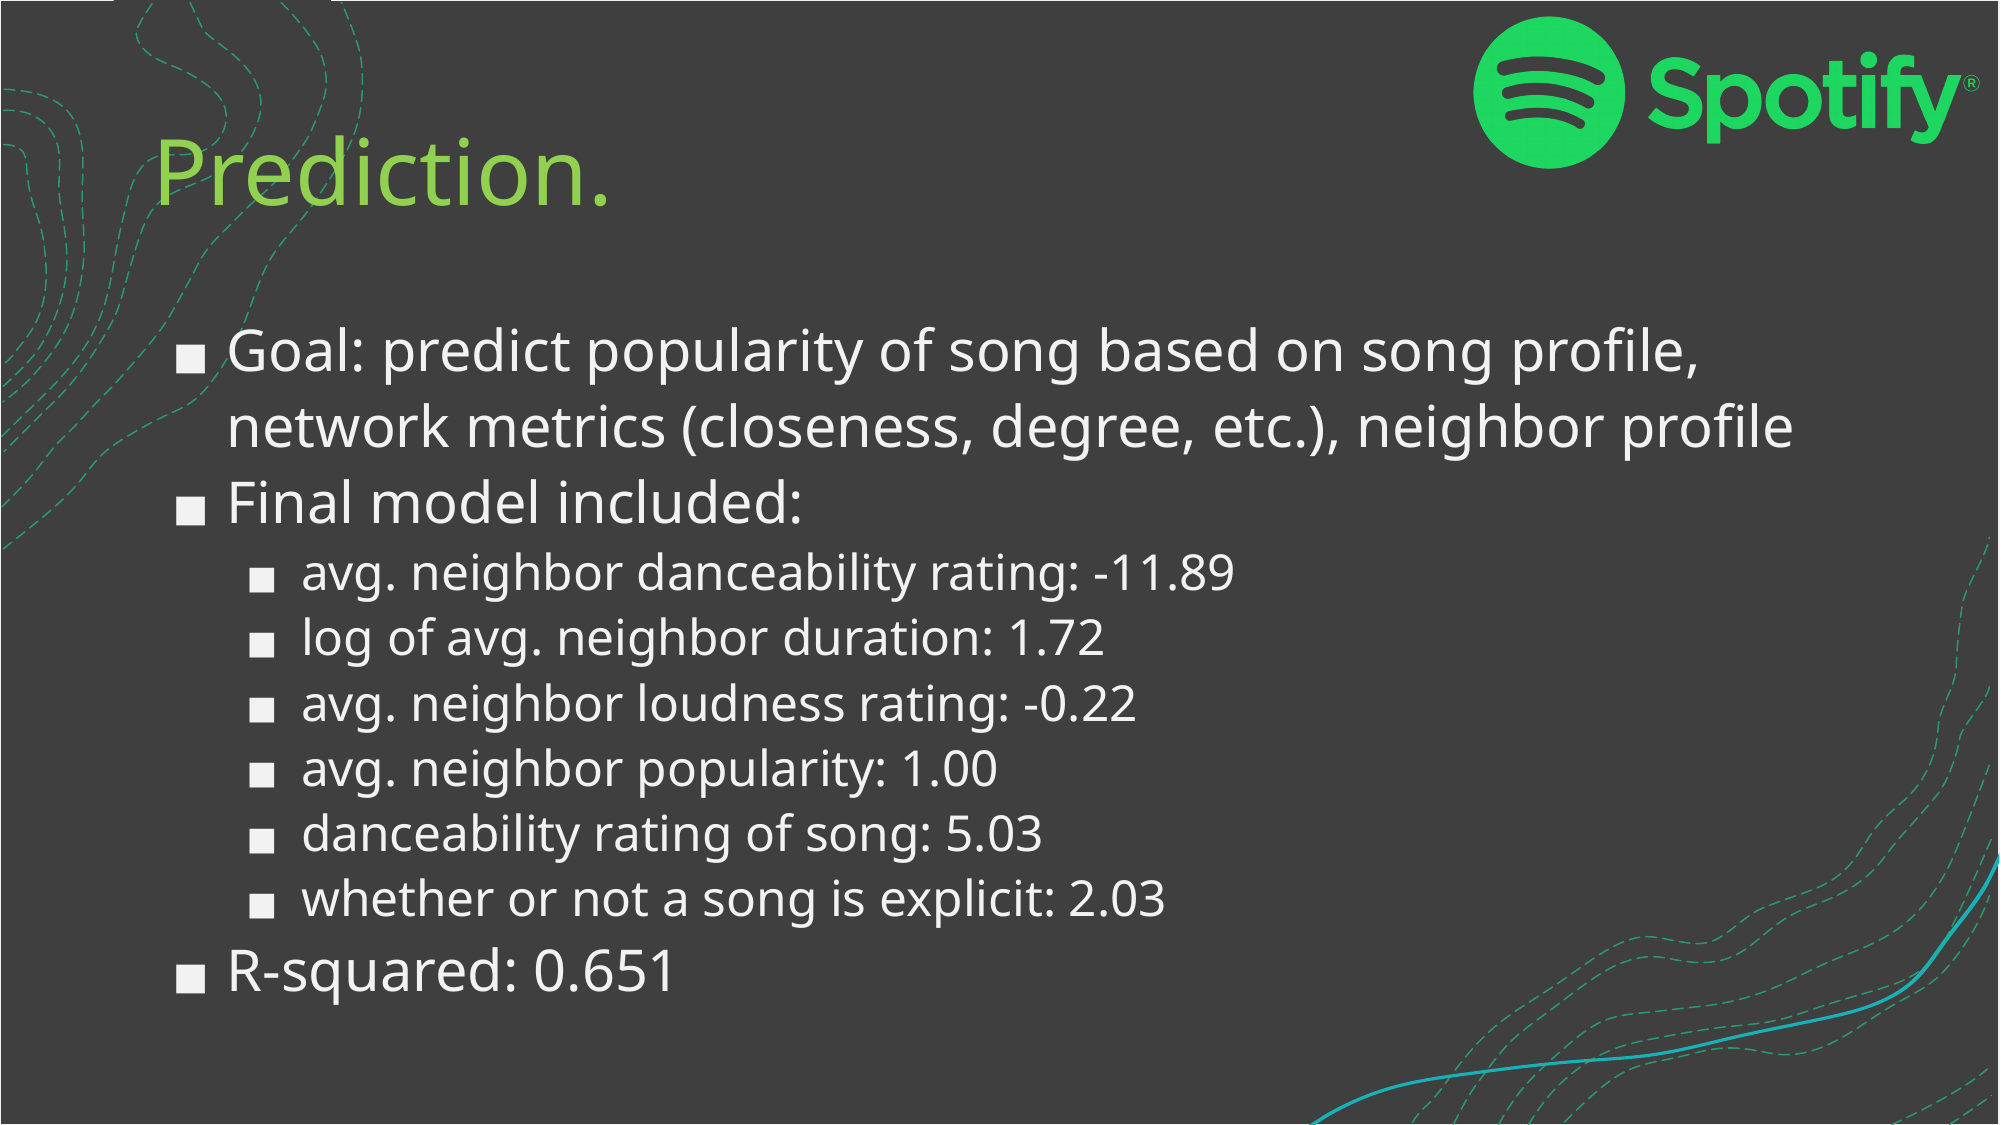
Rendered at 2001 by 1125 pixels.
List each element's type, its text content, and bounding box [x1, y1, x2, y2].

picture [1473, 16, 1981, 169]
list Goal: predict popularity of song based on song profile, network metrics (closeness, degree, etc.), neighbor profile Final model included: avg. neighbor danceability rating: -11.89 log of avg. neighbor duration: 1.72 avg. neighbor loudness rating: -0.22 avg. neighbor popularity: 1.00 danceability rating of song: 5.03 whether or not a song is explicit: 2.03 R-squared: 0.651 [137, 299, 1863, 1014]
title Prediction. [137, 59, 1863, 278]
